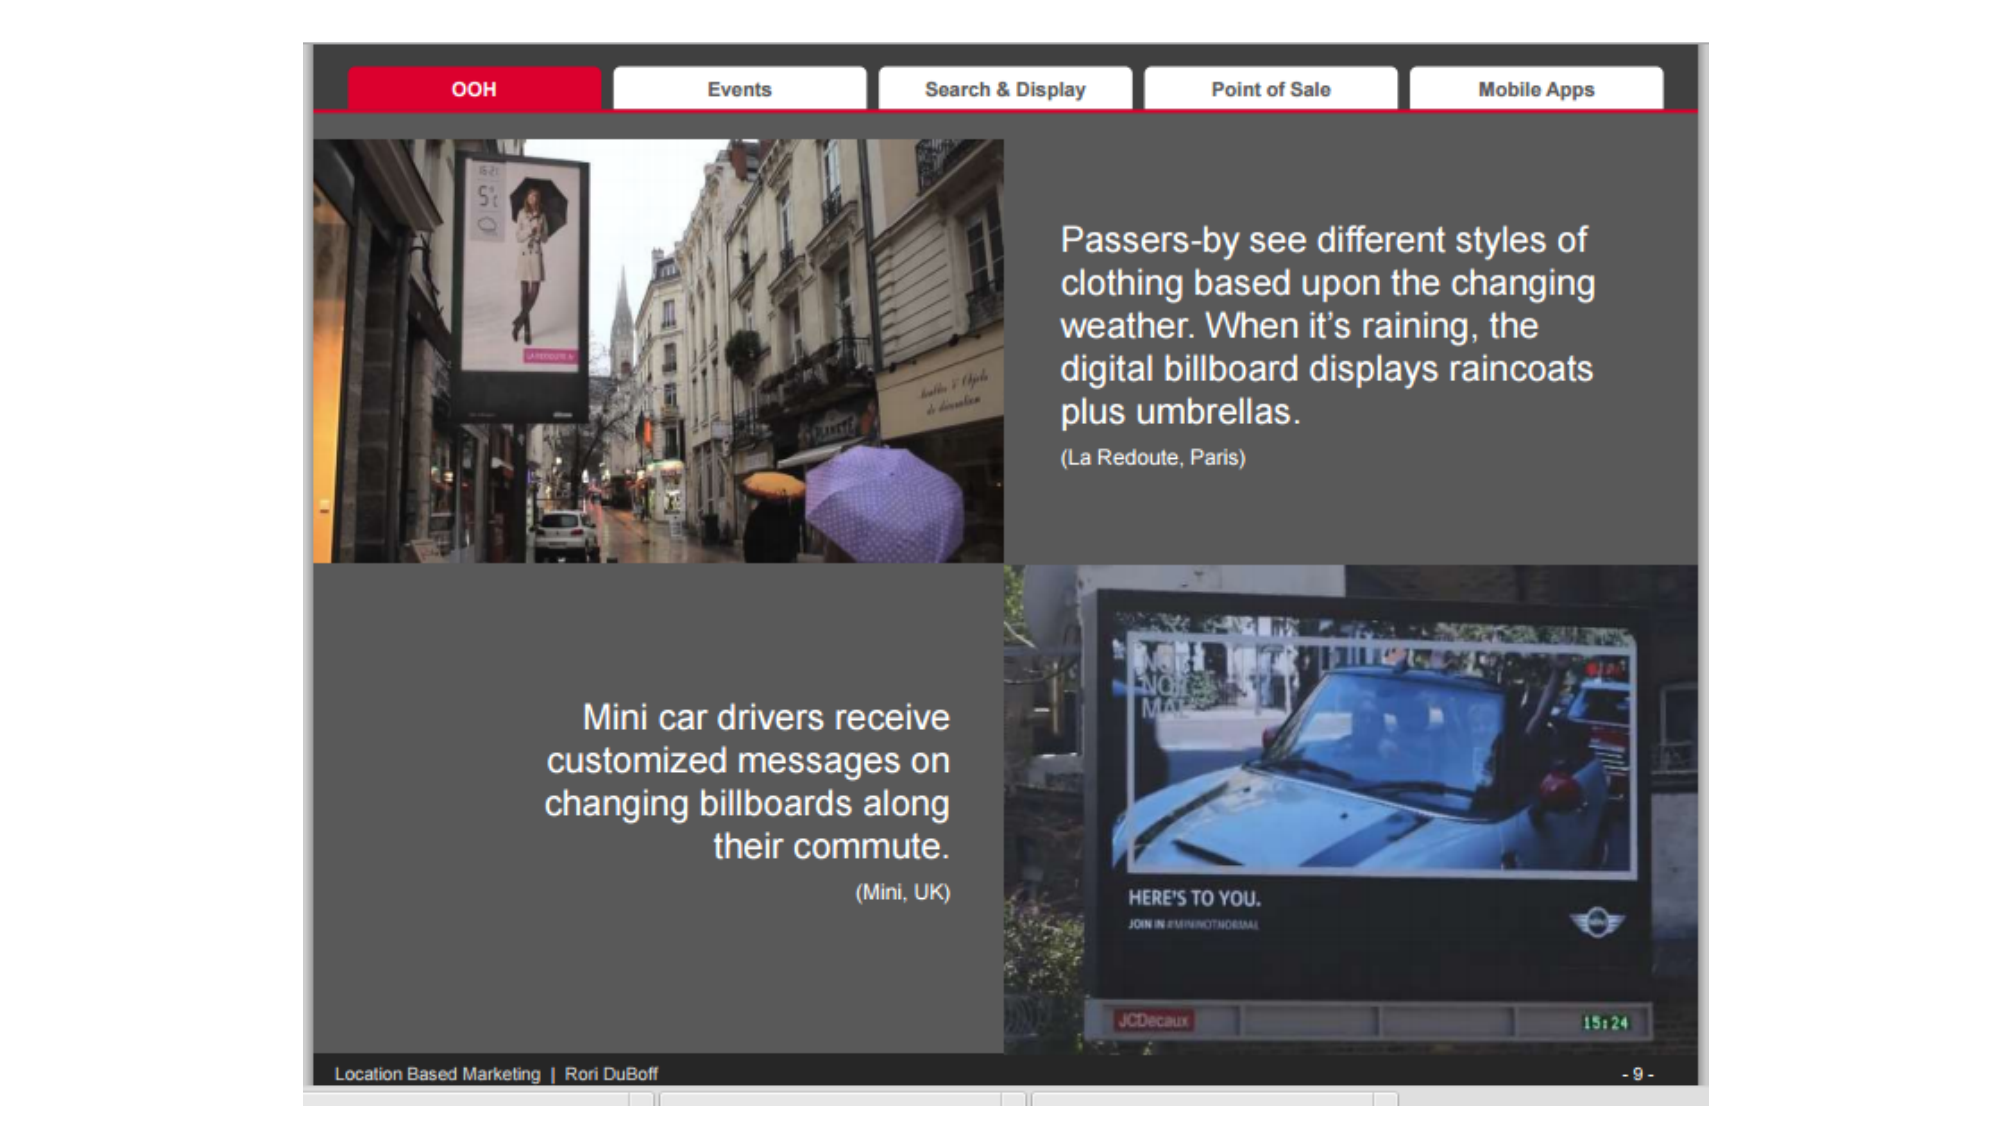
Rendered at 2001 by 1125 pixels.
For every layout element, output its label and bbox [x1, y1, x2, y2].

picture [303, 42, 1709, 1106]
